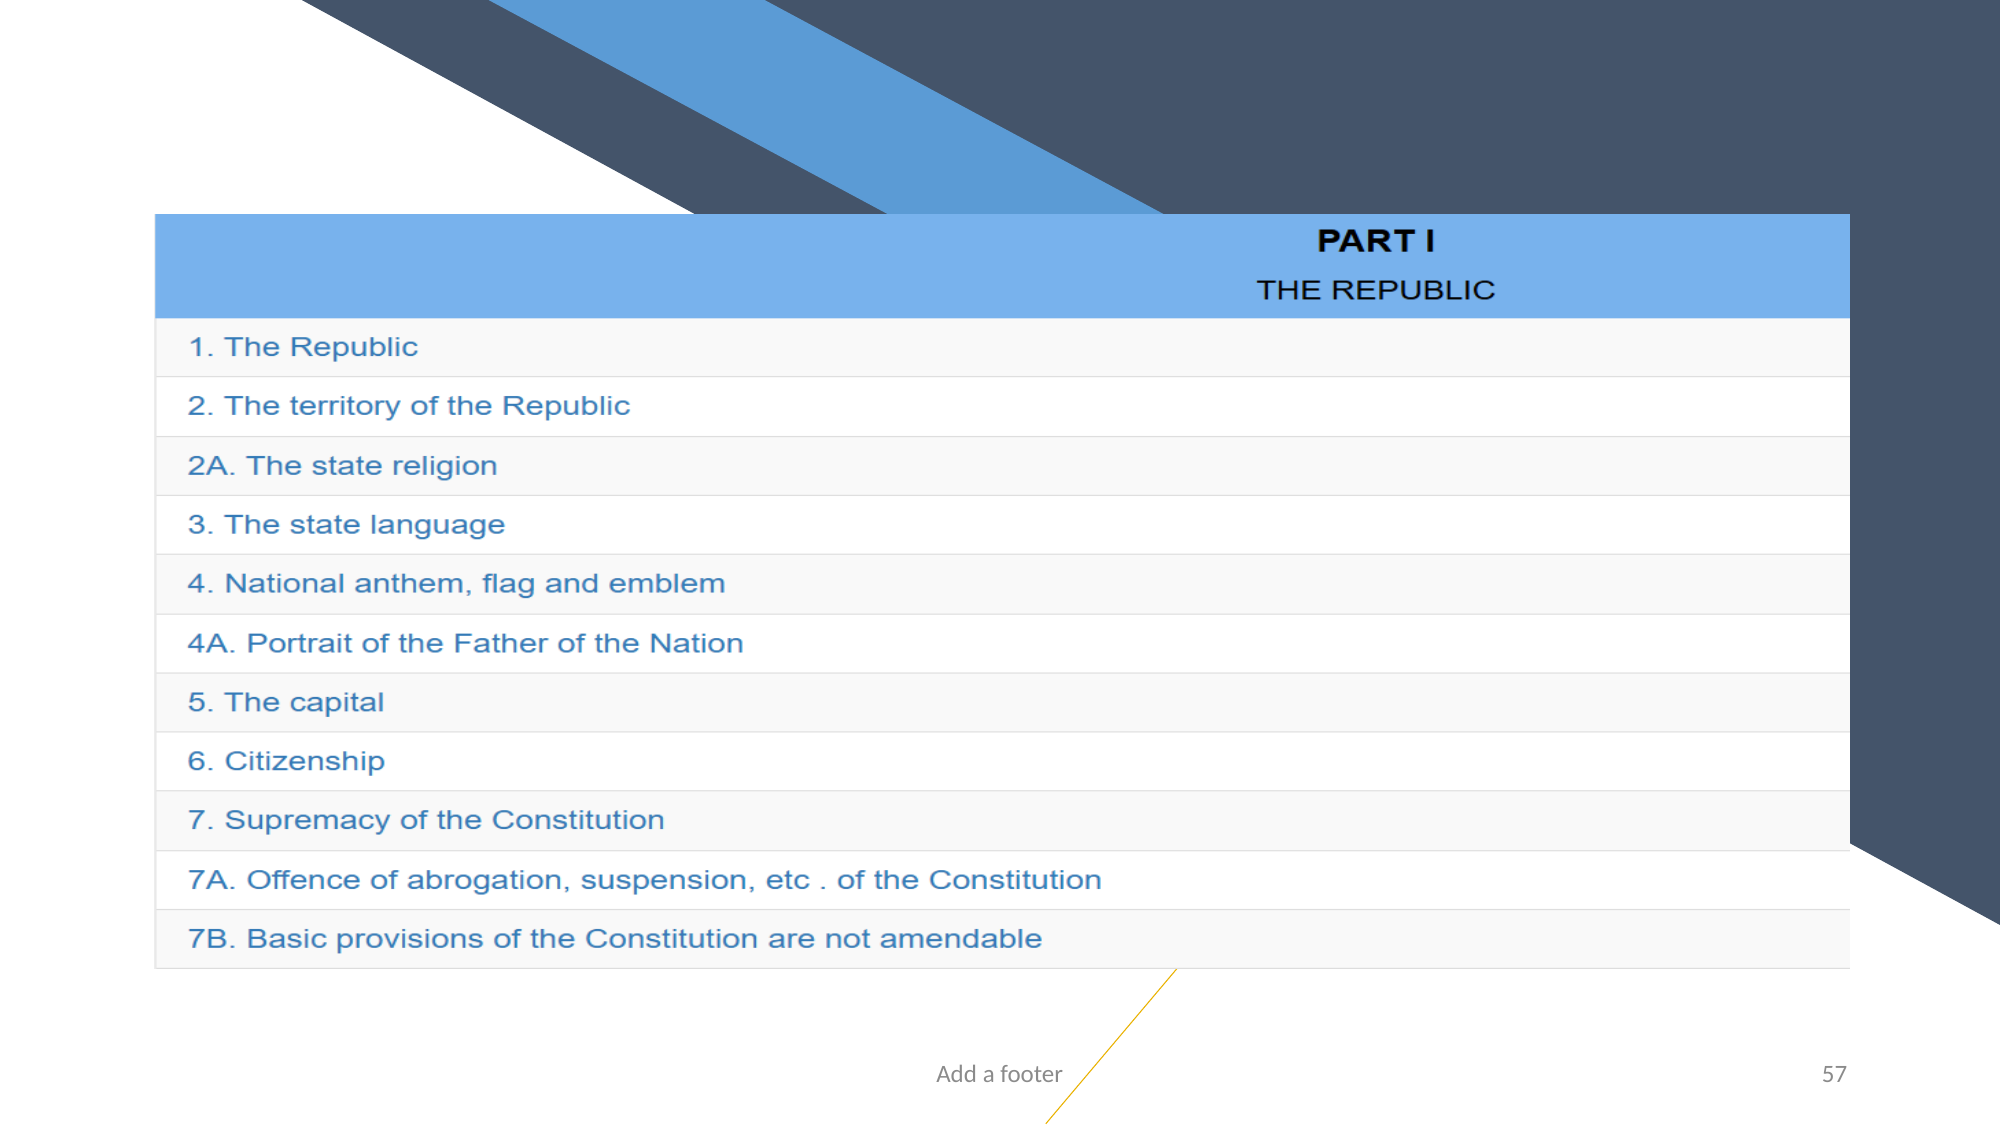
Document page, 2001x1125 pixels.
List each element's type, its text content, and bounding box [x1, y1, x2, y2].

footer Add a footer [662, 1042, 1338, 1103]
slide_number 57 [1412, 1042, 1863, 1103]
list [154, 214, 1850, 969]
